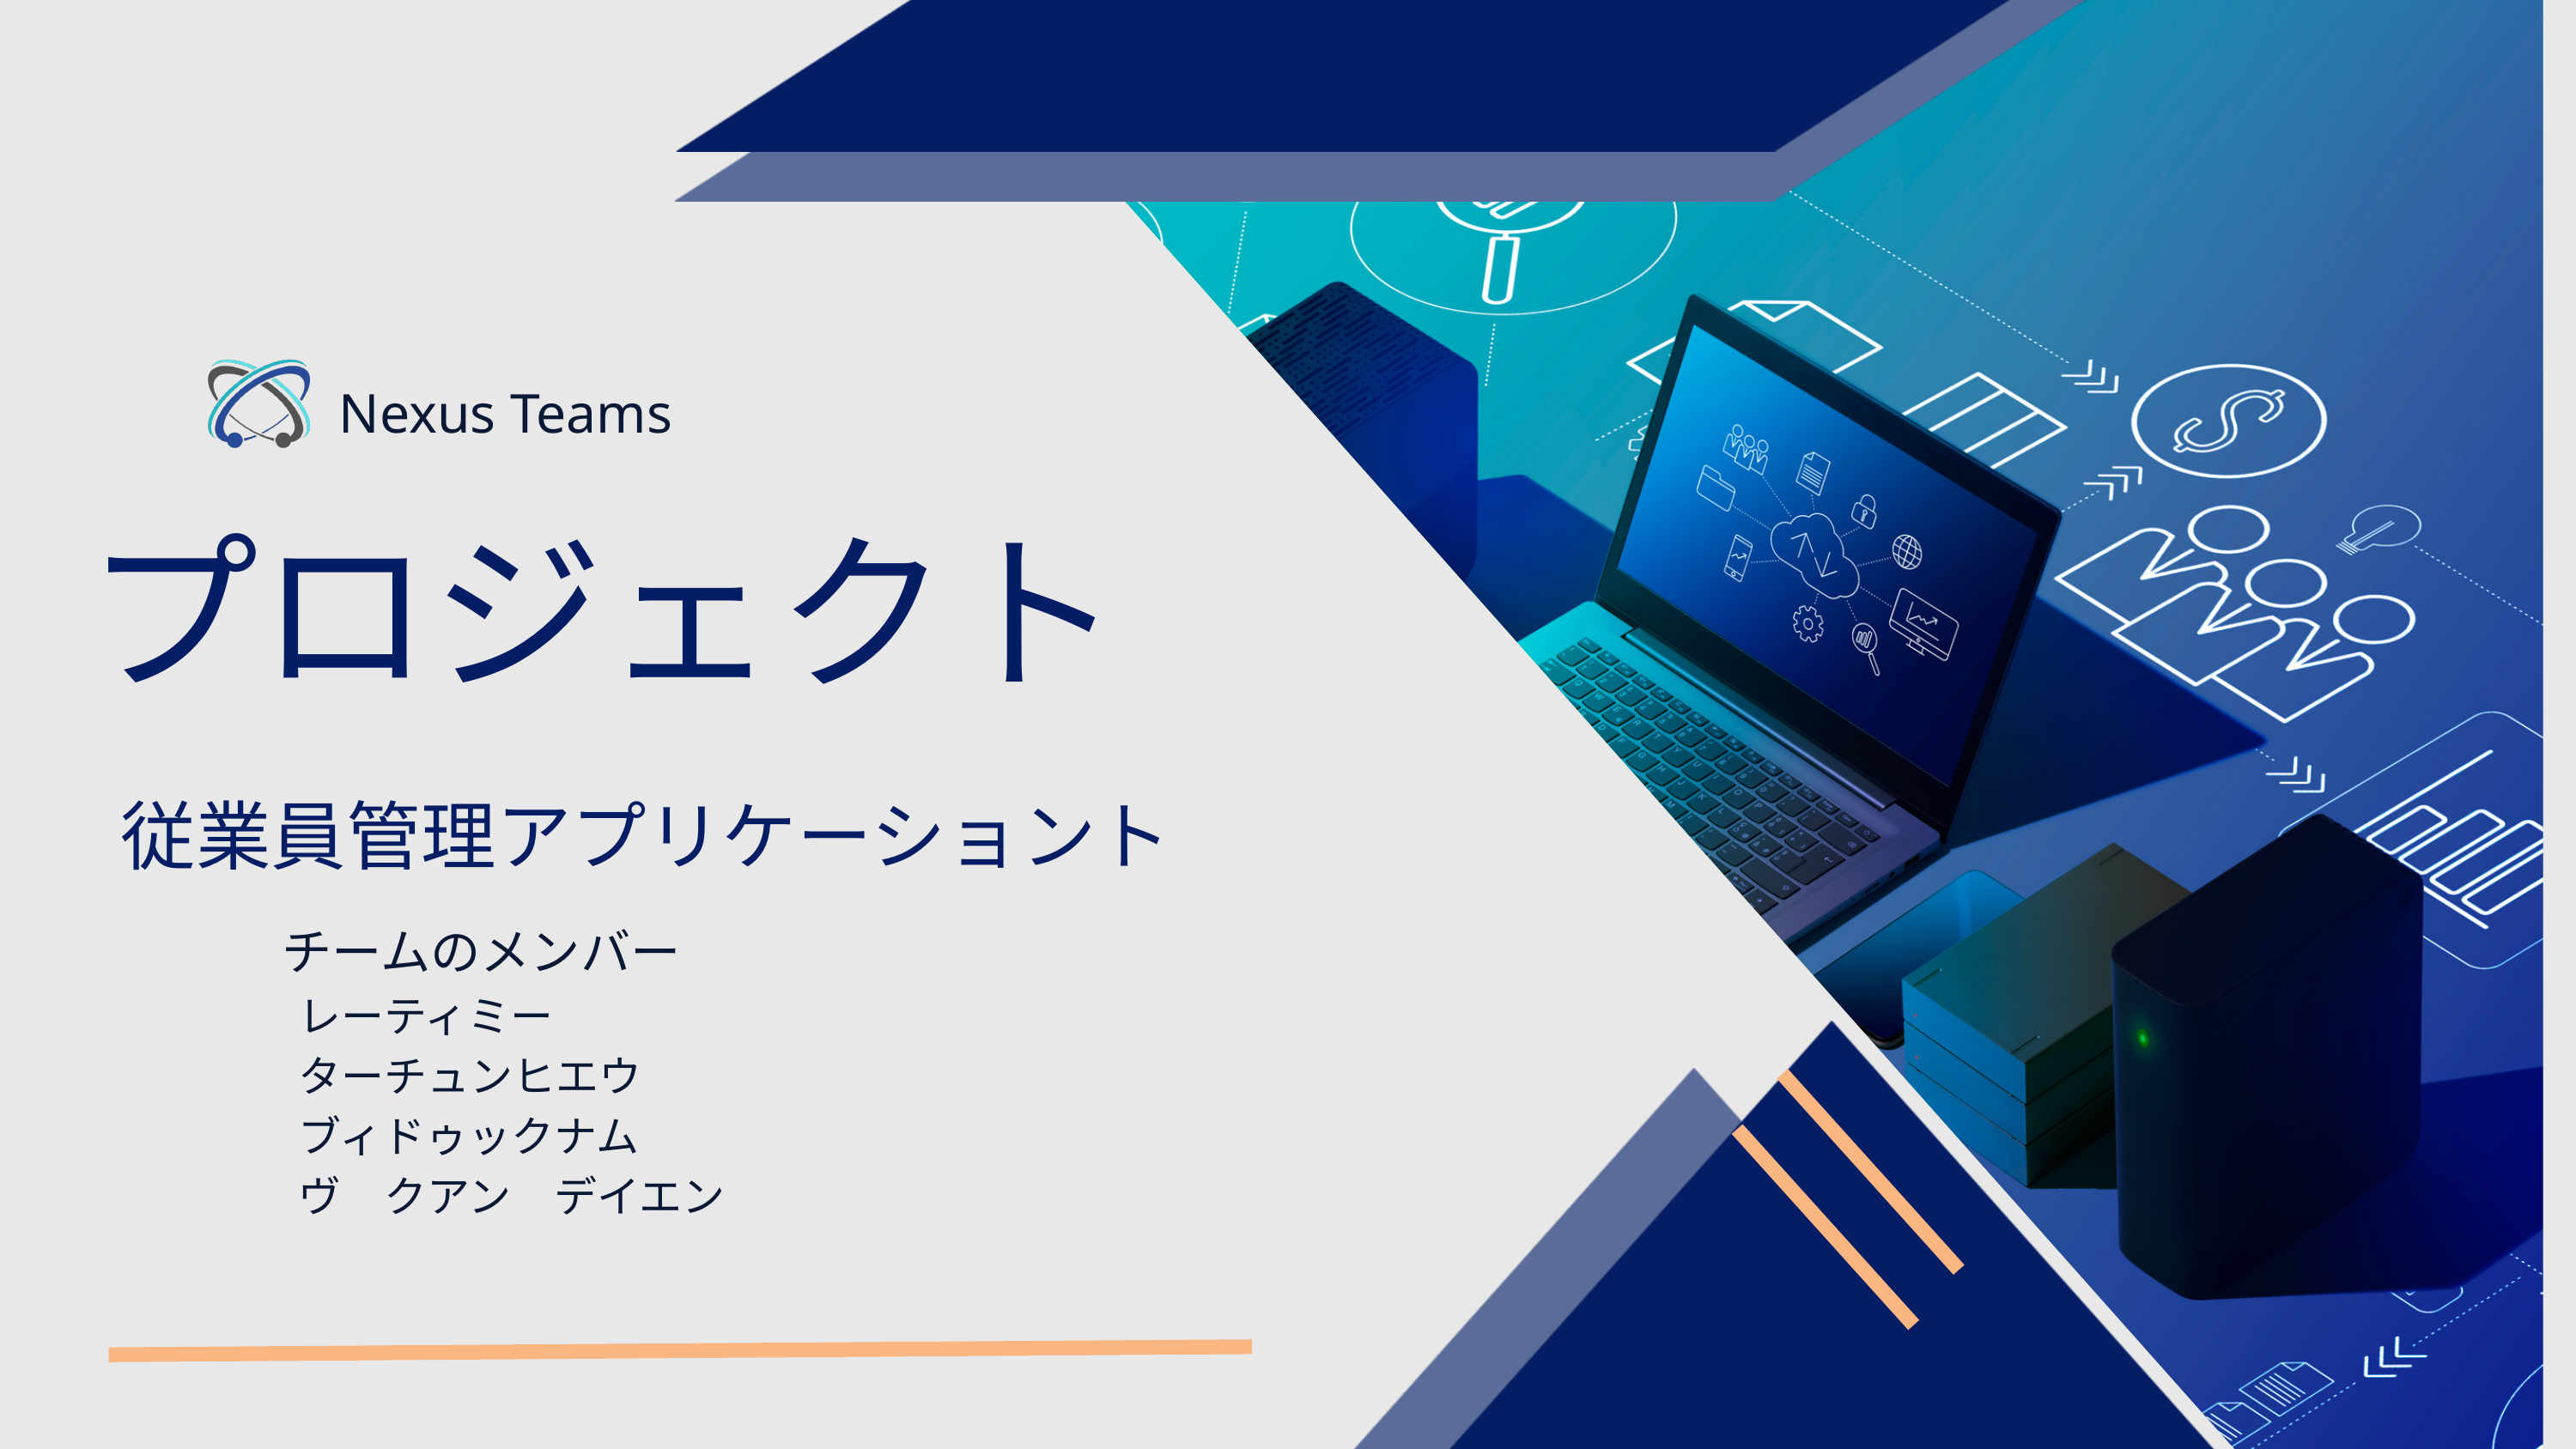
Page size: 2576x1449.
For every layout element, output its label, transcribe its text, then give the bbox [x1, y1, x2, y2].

text_box [674, 0, 939, 202]
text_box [945, 0, 2543, 1449]
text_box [1729, 1121, 1922, 1333]
text_box 従業員管理アプリケーショント [86, 789, 939, 880]
text_box [202, 354, 316, 450]
text_box チームのメンバー レーティミー ターチュンヒエウ ブィドゥックナム ヴ クアン デイエン [258, 910, 818, 1282]
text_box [1774, 1066, 1967, 1278]
text_box Nexus Teams [338, 368, 674, 444]
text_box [100, 1338, 1260, 1363]
text_box [676, 0, 941, 152]
text_box プロジェクト [86, 504, 939, 712]
